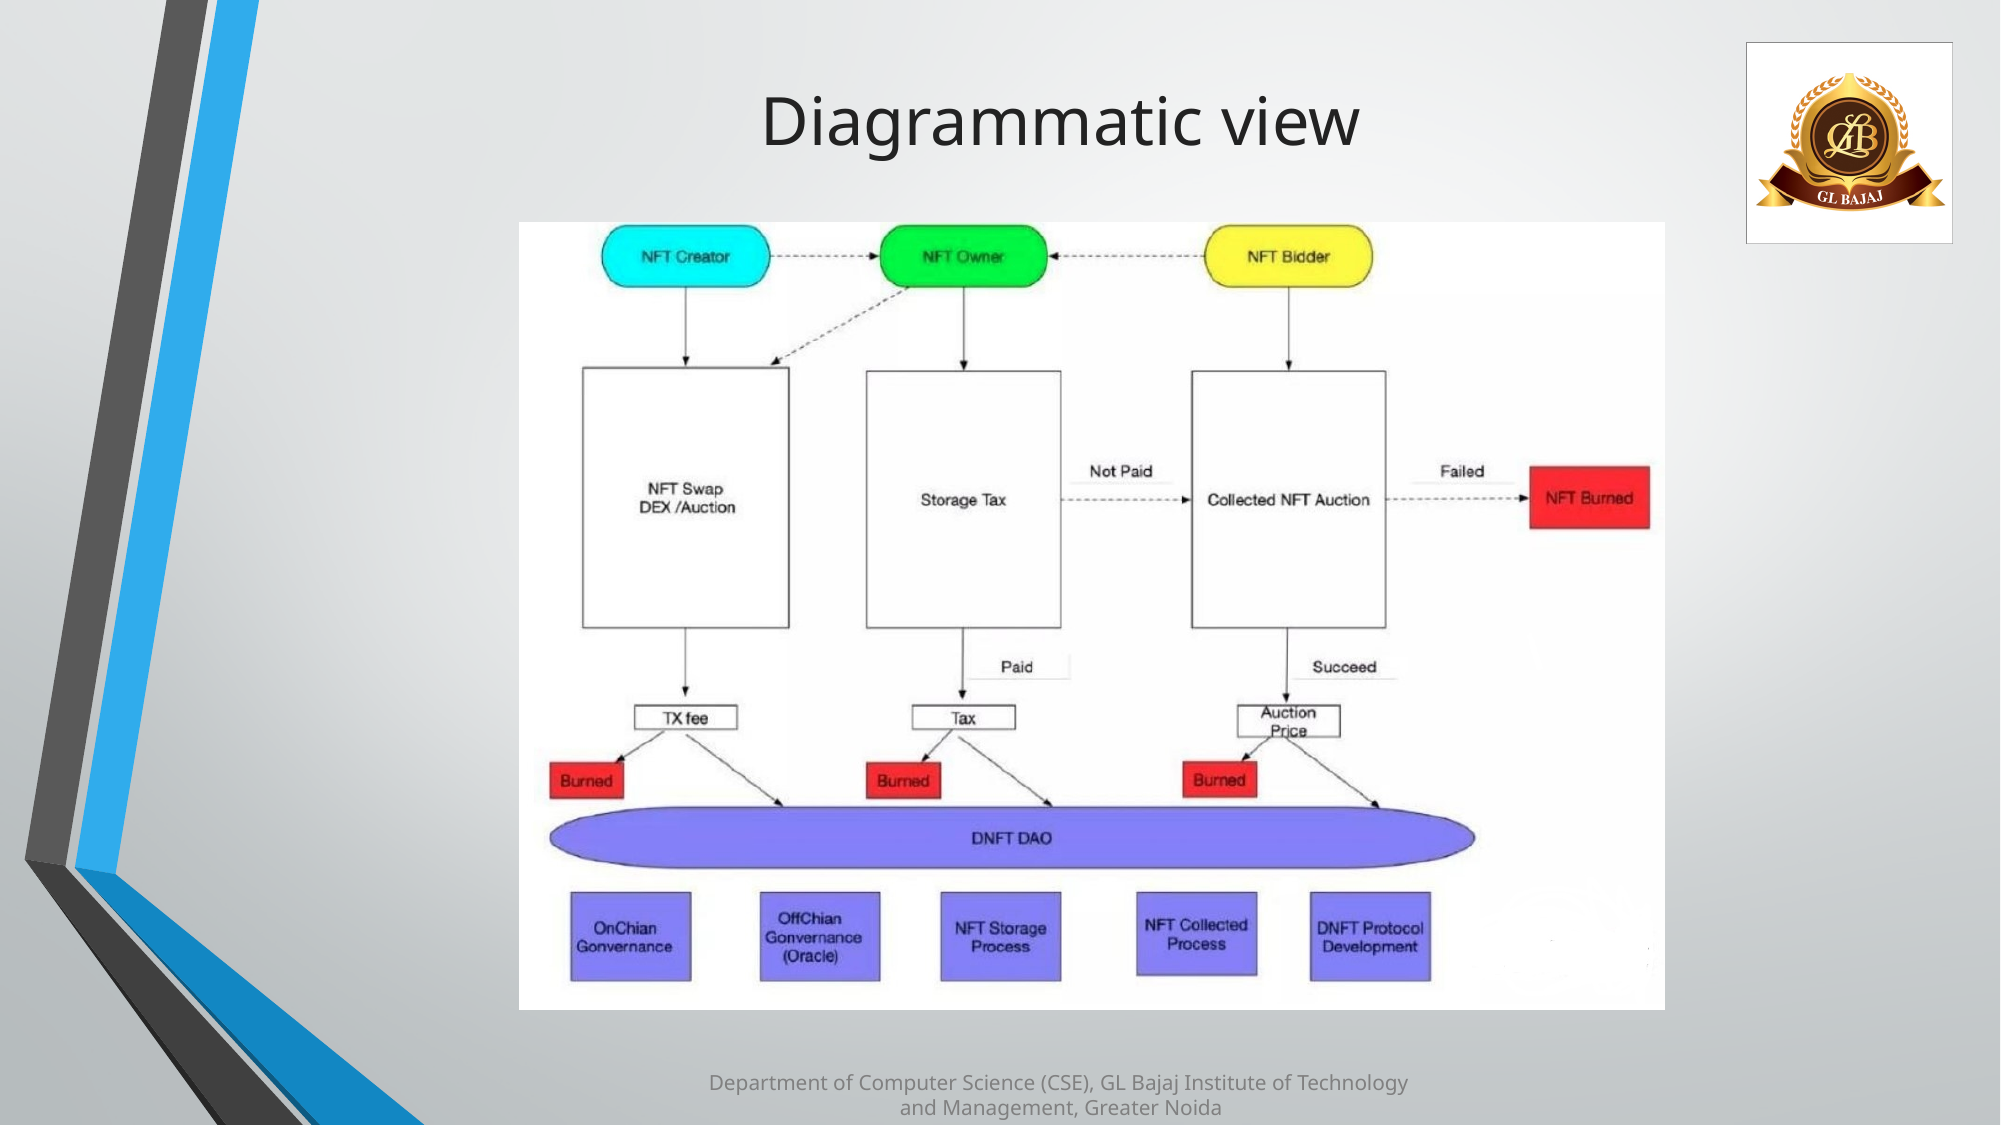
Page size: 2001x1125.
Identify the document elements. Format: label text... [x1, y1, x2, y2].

footer Department of Computer Science (CSE), GL Bajaj Institute of Technology and Management, Greater Noida [480, 1065, 1643, 1125]
picture [1746, 42, 1953, 244]
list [519, 221, 1665, 1011]
title Diagrammatic view [239, 37, 1883, 201]
